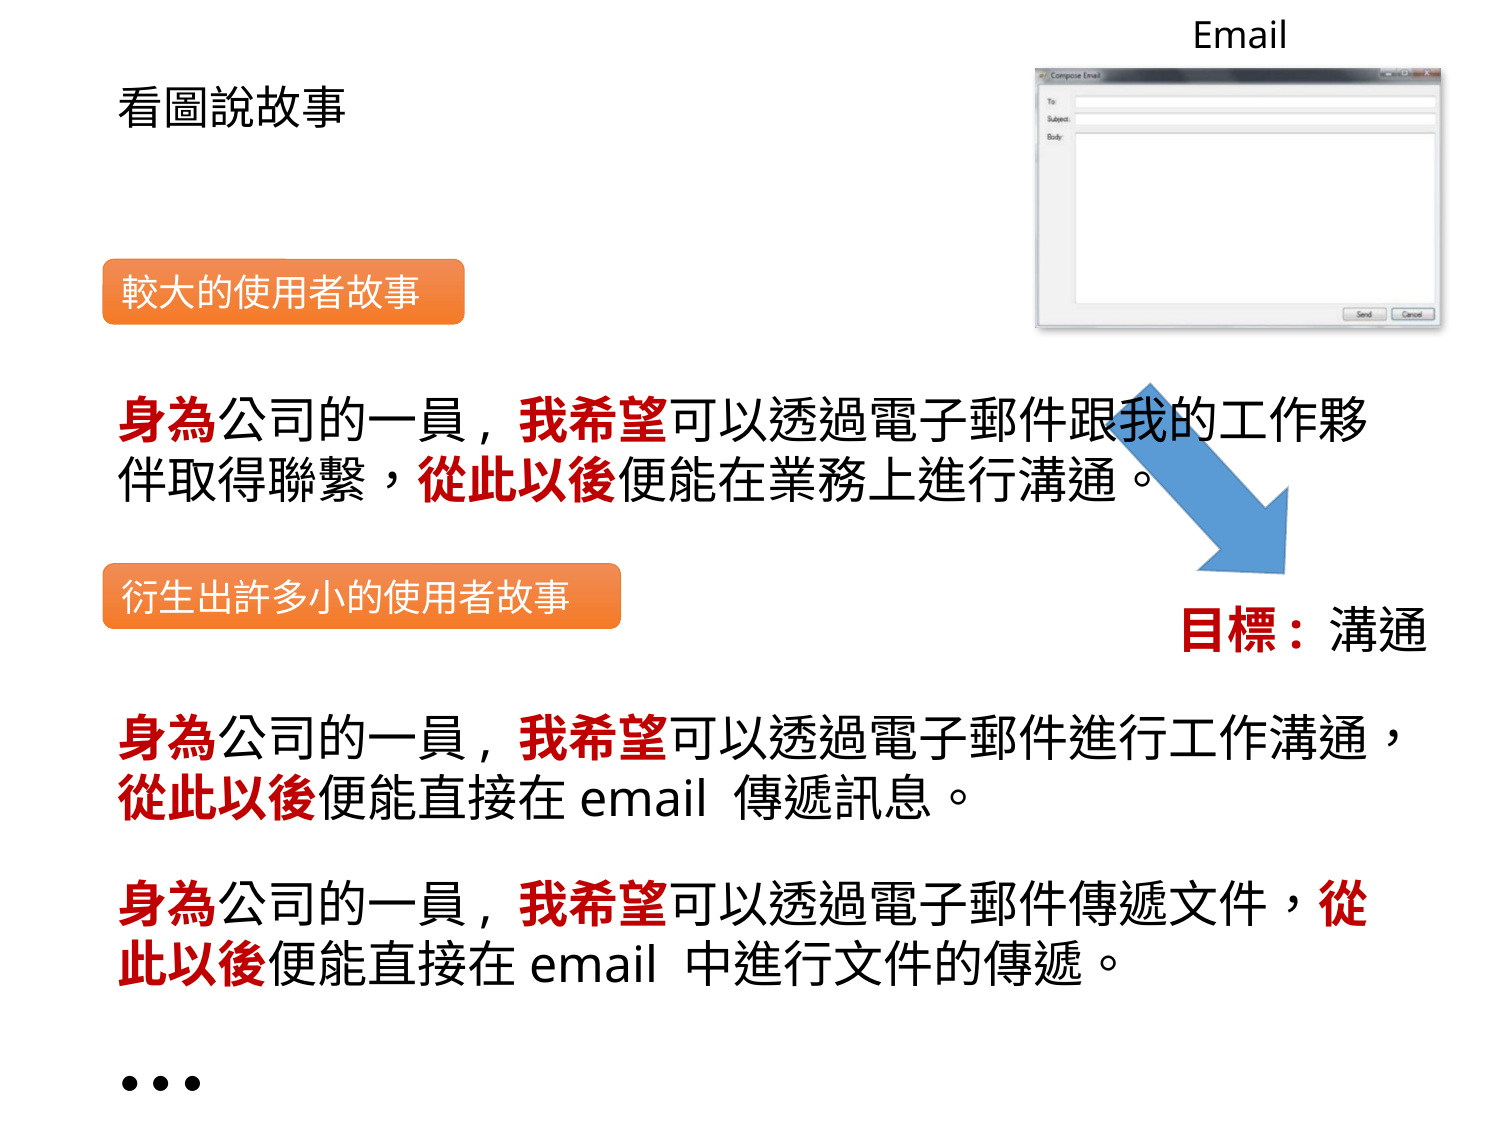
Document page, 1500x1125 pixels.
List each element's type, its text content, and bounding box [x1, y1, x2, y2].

text_box 衍生出許多小的使用者故事 [102, 563, 622, 629]
text_box 較大的使用者故事 [102, 258, 465, 325]
title 看圖說故事 [102, 77, 1033, 142]
picture [1035, 68, 1441, 328]
text_box Email [1177, 3, 1304, 64]
text_box 身為公司的一員, 我希望可以透過電子郵件傳遞文件，從此以後便能直接在email 中進行文件的傳遞。 [103, 864, 1420, 1000]
text_box 目標: 溝通 [1163, 591, 1444, 666]
text_box … [103, 958, 220, 1124]
text_box 身為公司的一員, 我希望可以透過電子郵件跟我的工作夥伴取得聯繫，從此以後便能在業務上進行溝通。 [103, 380, 1420, 516]
text_box 身為公司的一員, 我希望可以透過電子郵件進行工作溝通，從此以後便能直接在email 傳遞訊息。 [103, 699, 1420, 835]
text_box [1188, 516, 1288, 575]
